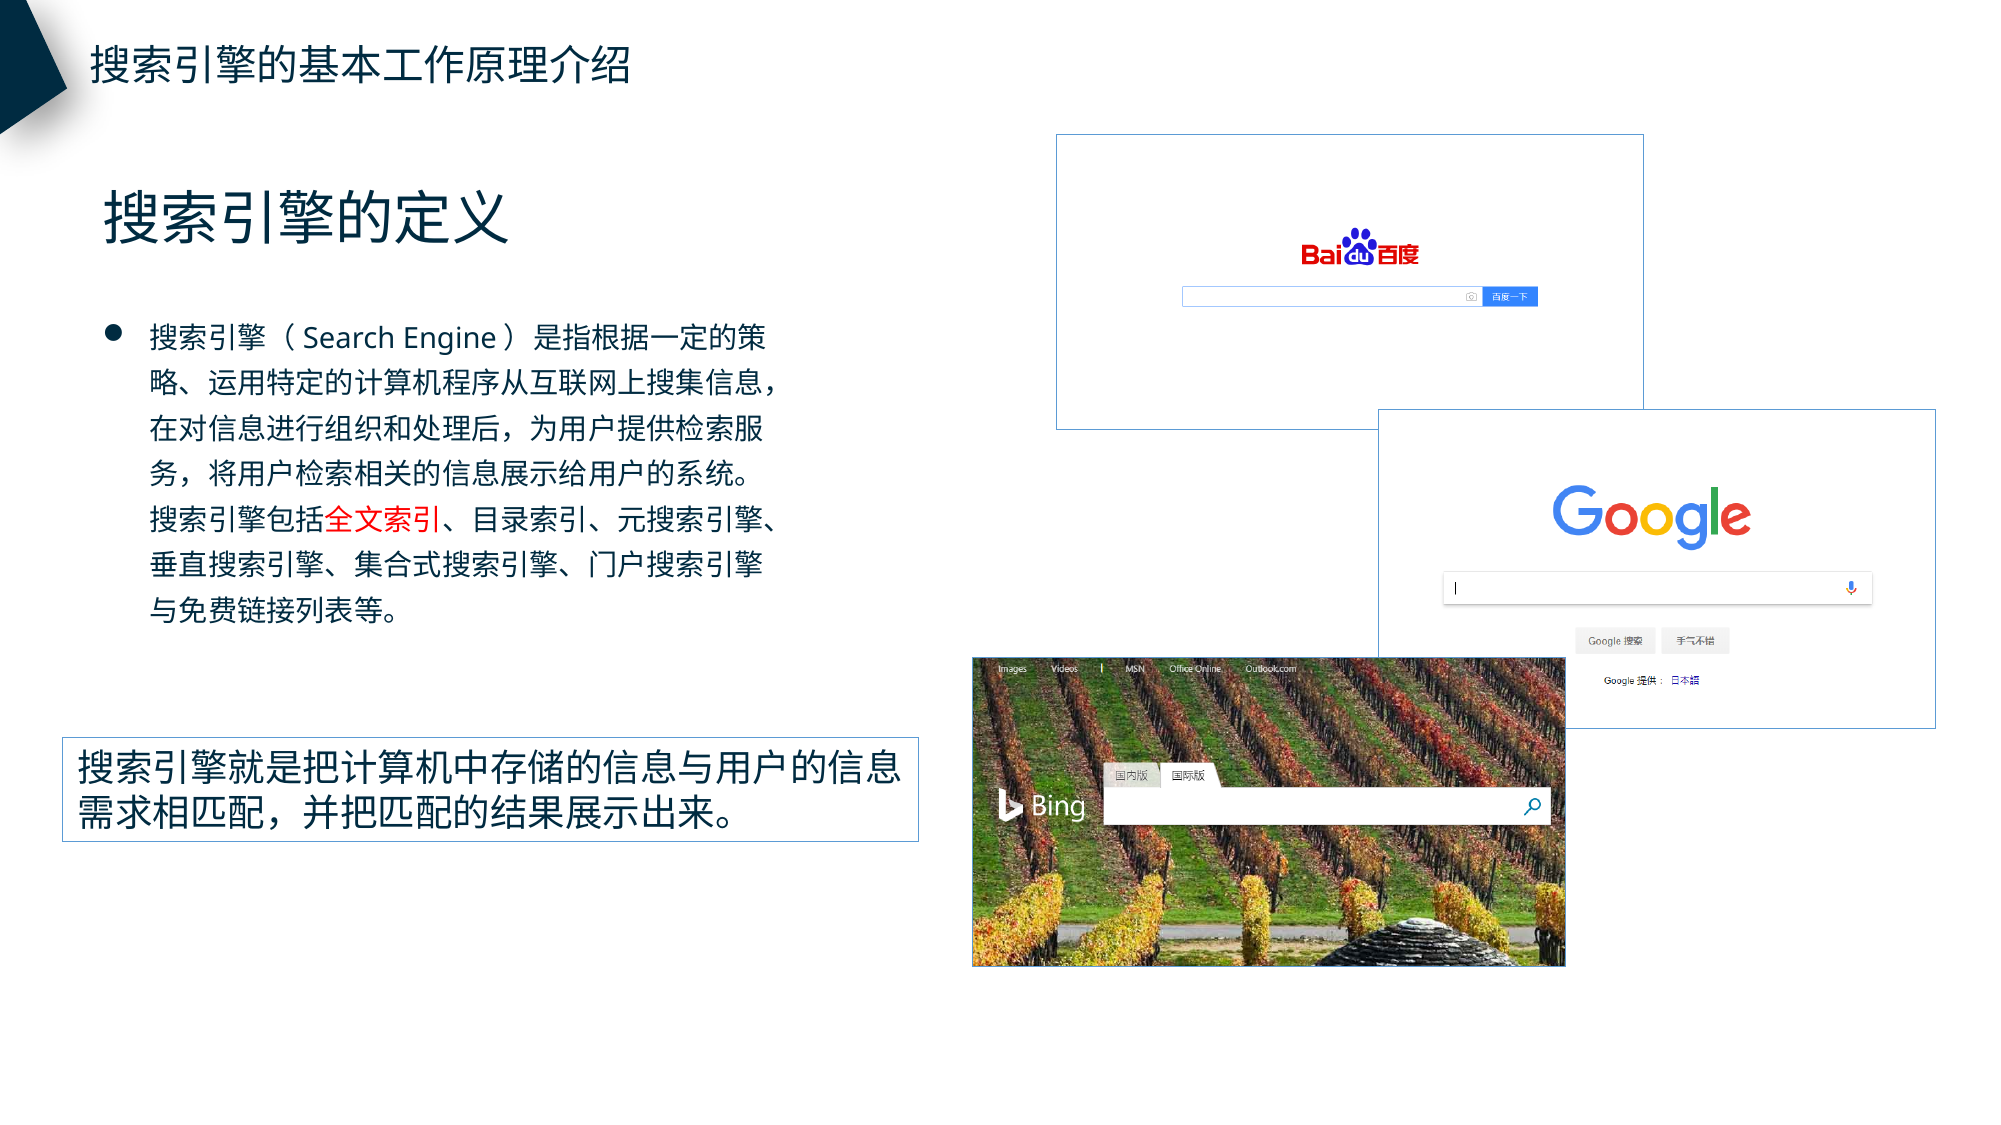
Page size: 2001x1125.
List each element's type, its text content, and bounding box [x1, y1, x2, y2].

text_box 搜索引擎的基本工作原理介绍 [79, 31, 648, 97]
text_box 搜索引擎（Search Engine）是指根据一定的策略、运用特定的计算机程序从互联网上搜集信息，在对信息进行组织和处理后，为用户提供检索服务，将用户检索相关的信息展示给用户的系统。搜索引擎包括全文索引、目录索引、元搜索引擎、垂直搜索引擎、集合式搜索引擎、门户搜索引擎与免费链接列表等。 [87, 301, 802, 635]
text_box 搜索引擎就是把计算机中存储的信息与用户的信息需求相匹配，并把匹配的结果展示出来。 [62, 737, 919, 842]
picture [972, 134, 1936, 967]
text_box 搜索引擎的定义 [87, 173, 587, 259]
text_box [0, 0, 68, 135]
